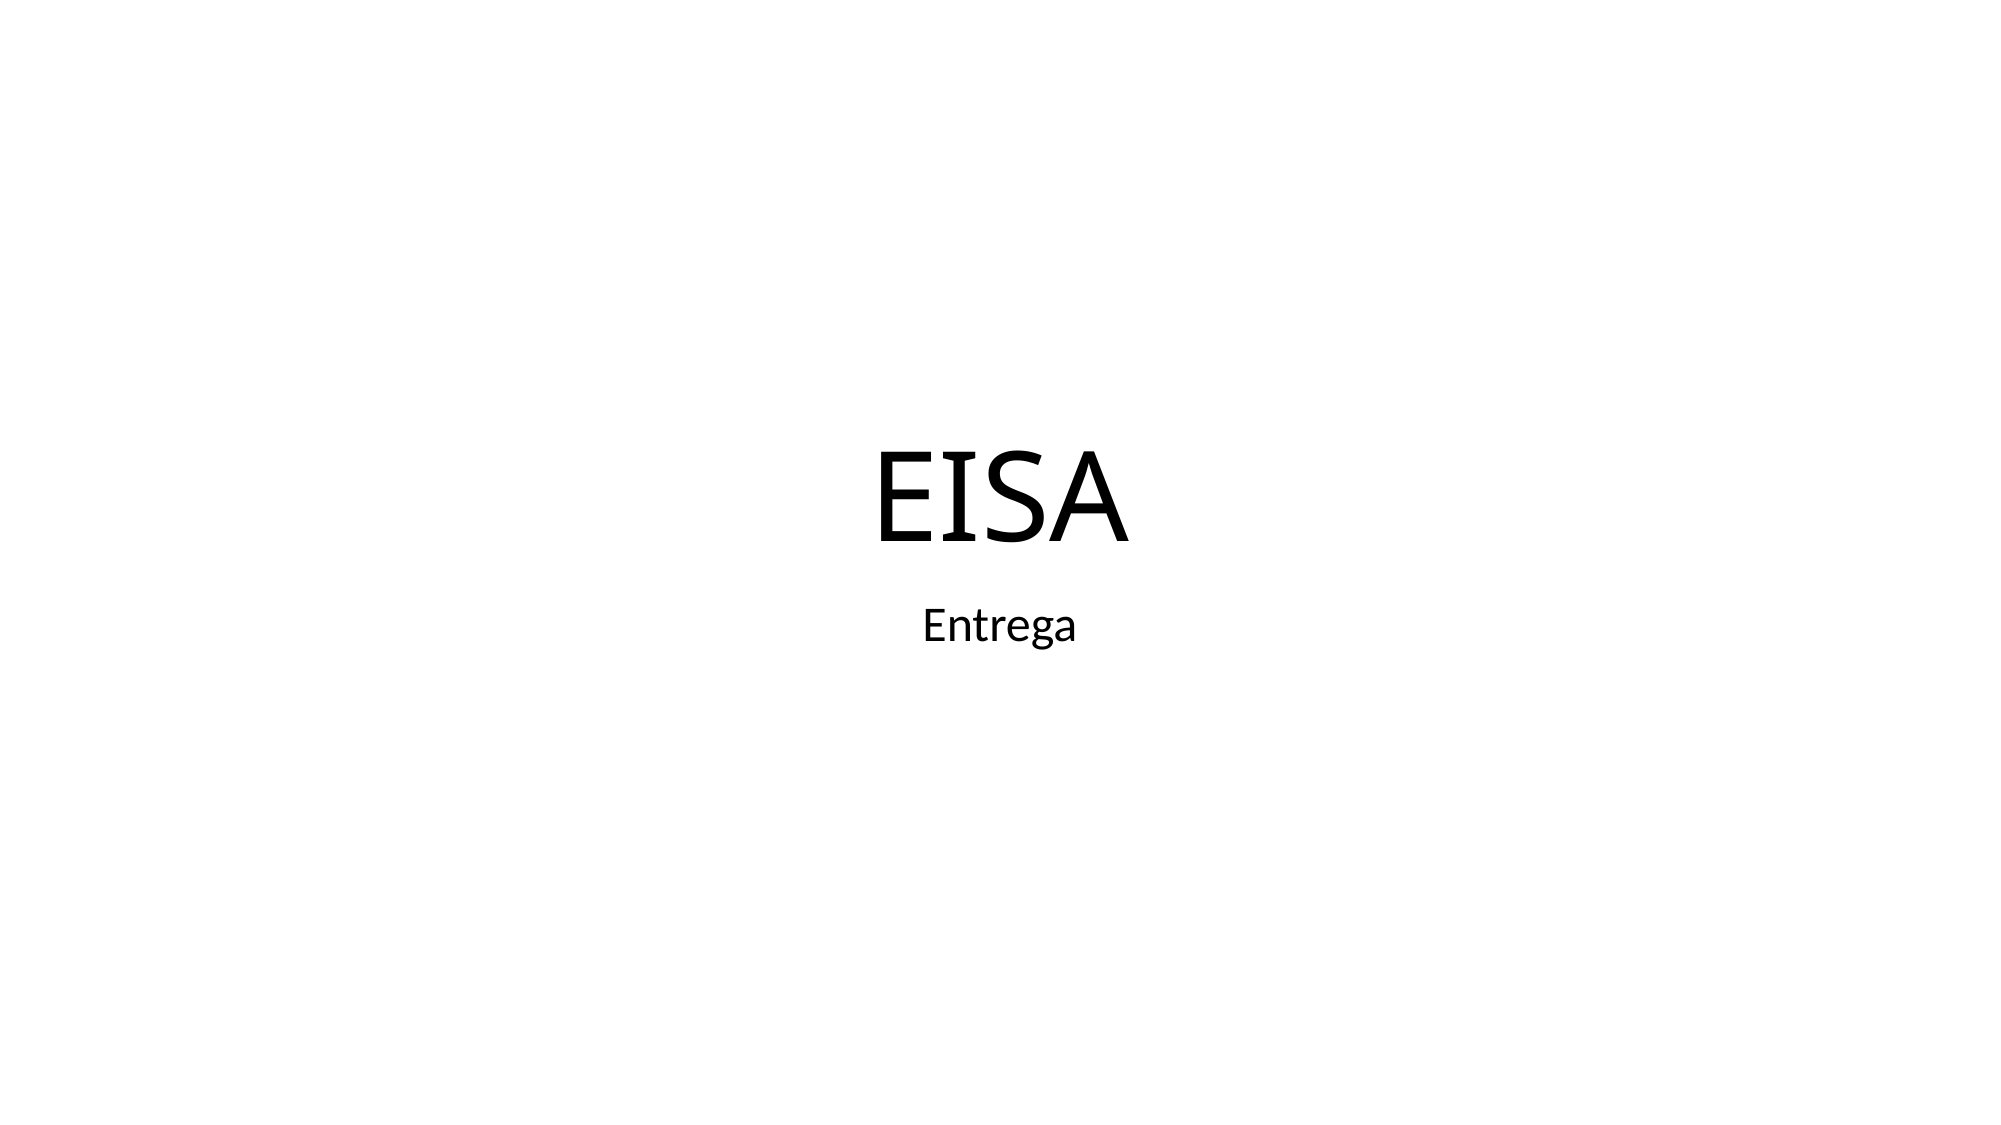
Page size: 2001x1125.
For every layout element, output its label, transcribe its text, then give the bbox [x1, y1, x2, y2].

subtitle Entrega [249, 590, 1750, 863]
title EISA [249, 184, 1750, 576]
